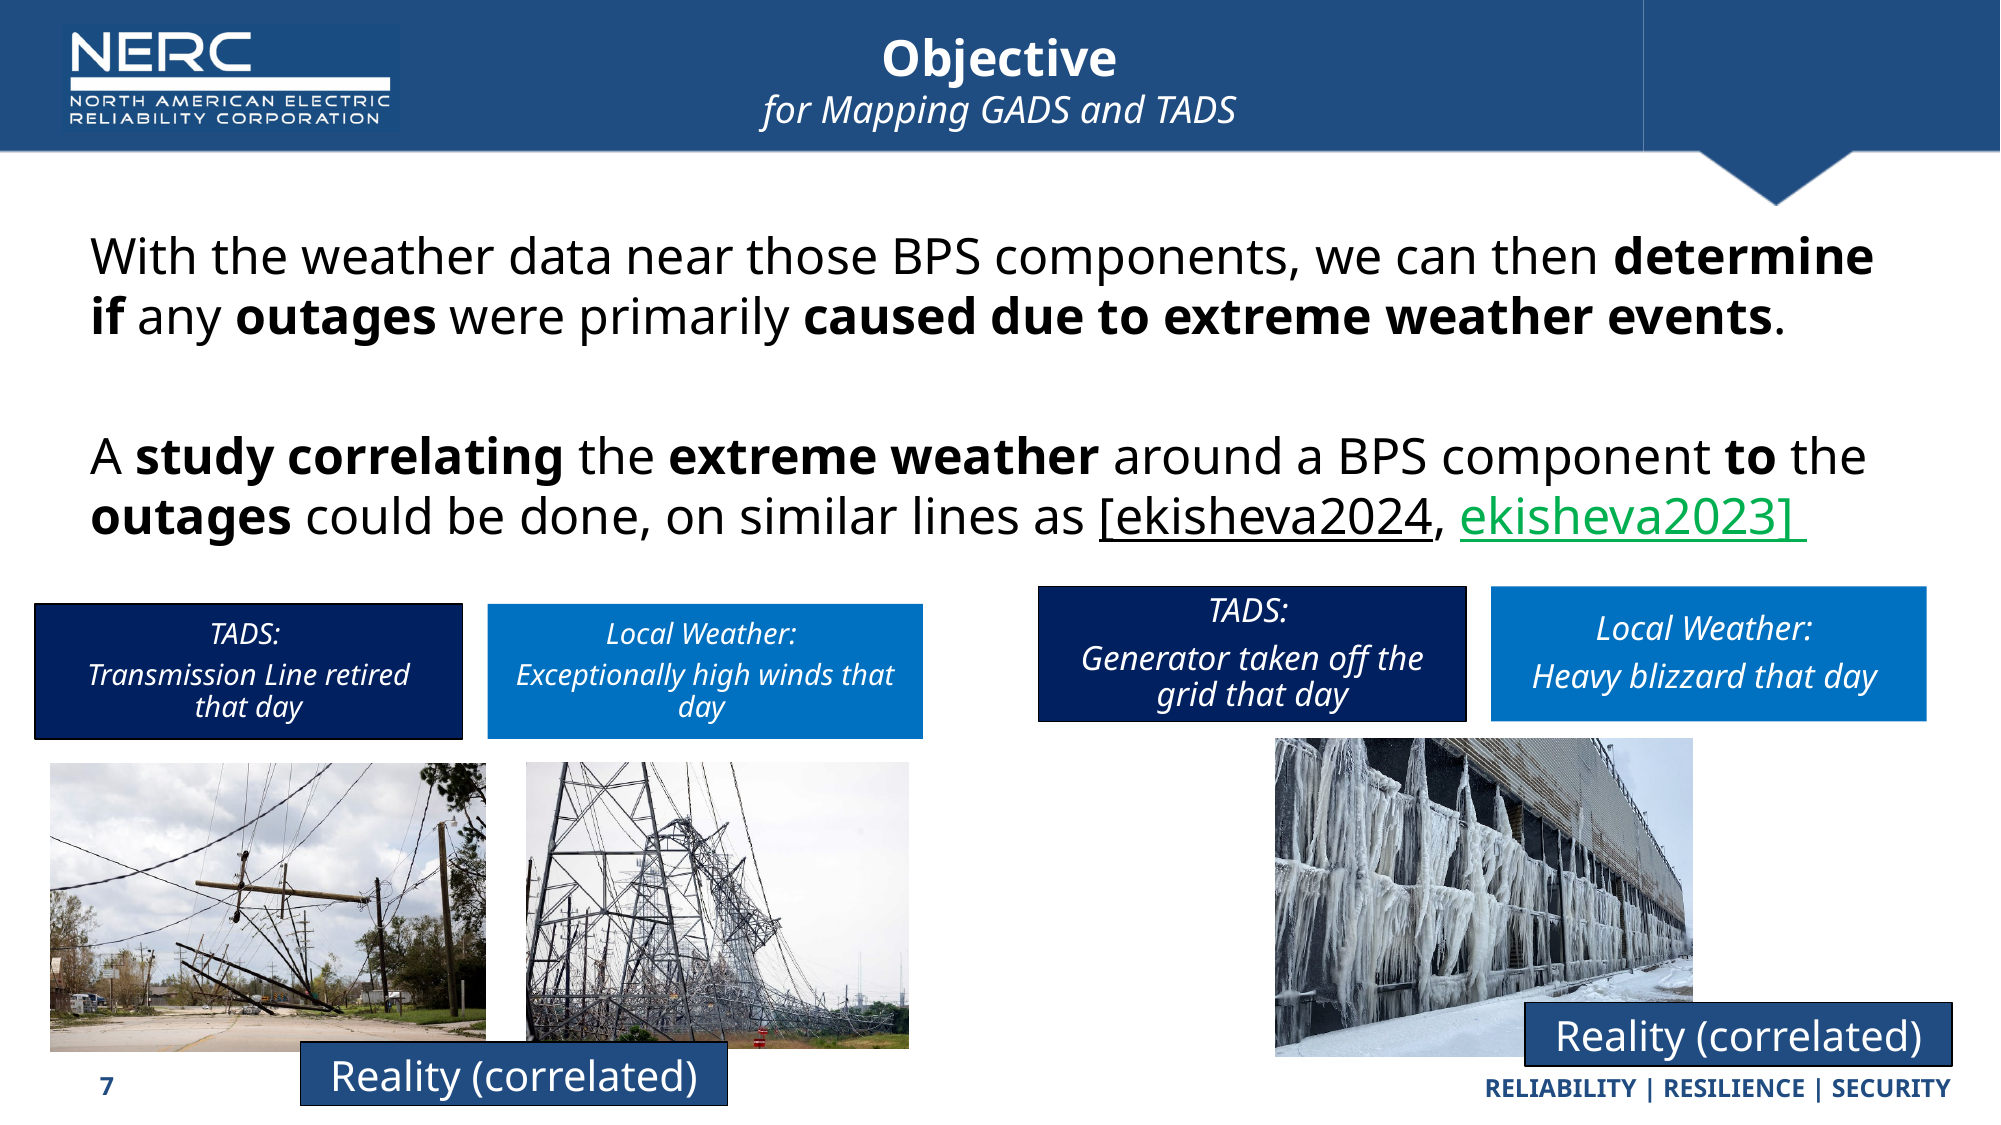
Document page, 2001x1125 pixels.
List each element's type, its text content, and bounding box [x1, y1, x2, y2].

list With the weather data near those BPS components, we can then determine if any outages were primarily caused due to extreme weather events. A study correlating the extreme weather around a BPS component to the outages could be done, on similar lines as [ekisheva2024, ekisheva2023] [75, 217, 1917, 1013]
picture [526, 762, 909, 1049]
text_box Local Weather: Heavy blizzard that day [1491, 586, 1927, 722]
text_box Reality (correlated) [1524, 1002, 1953, 1067]
picture [49, 762, 486, 1053]
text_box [1038, 586, 1467, 722]
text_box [34, 603, 463, 740]
picture [1274, 738, 1693, 1057]
picture [0, 0, 2000, 206]
title Objective for Mapping GADS and TADS [425, 24, 1575, 133]
text_box Local Weather: Exceptionally high winds that day [487, 603, 923, 739]
text_box Reality (correlated) [300, 1041, 728, 1106]
